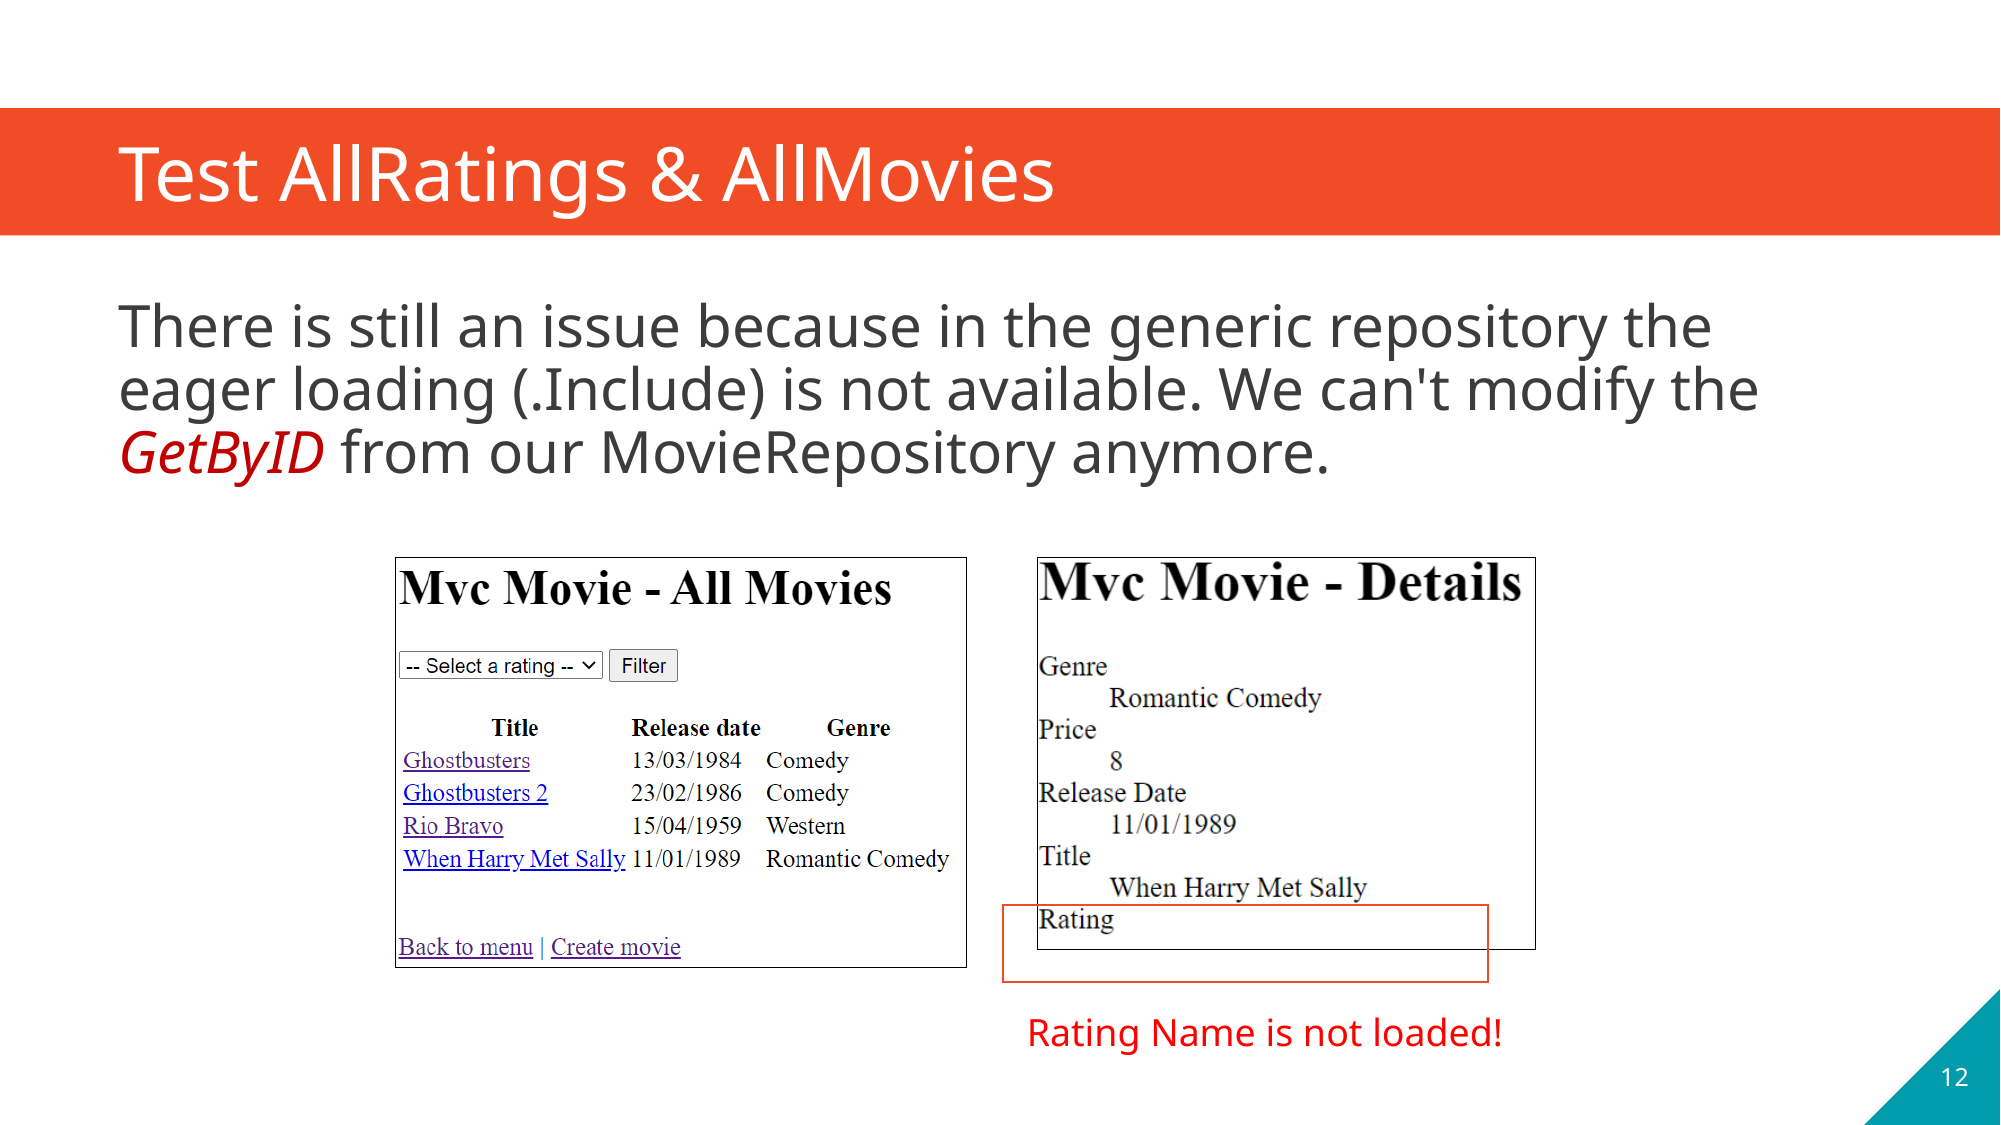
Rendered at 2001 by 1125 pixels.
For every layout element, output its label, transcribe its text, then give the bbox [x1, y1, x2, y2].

picture [395, 557, 966, 968]
title Test AllRatings & AllMovies [0, 108, 2000, 236]
slide_number 12 [1862, 987, 2000, 1125]
picture [1037, 557, 1536, 950]
list There is still an issue because in the generic repository the eager loading (.Include) is not available. We can't modify the GetByID from our MovieRepository anymore. [0, 237, 2000, 1040]
text_box [1002, 904, 1489, 983]
text_box Rating Name is not loaded! [1012, 1001, 1519, 1062]
